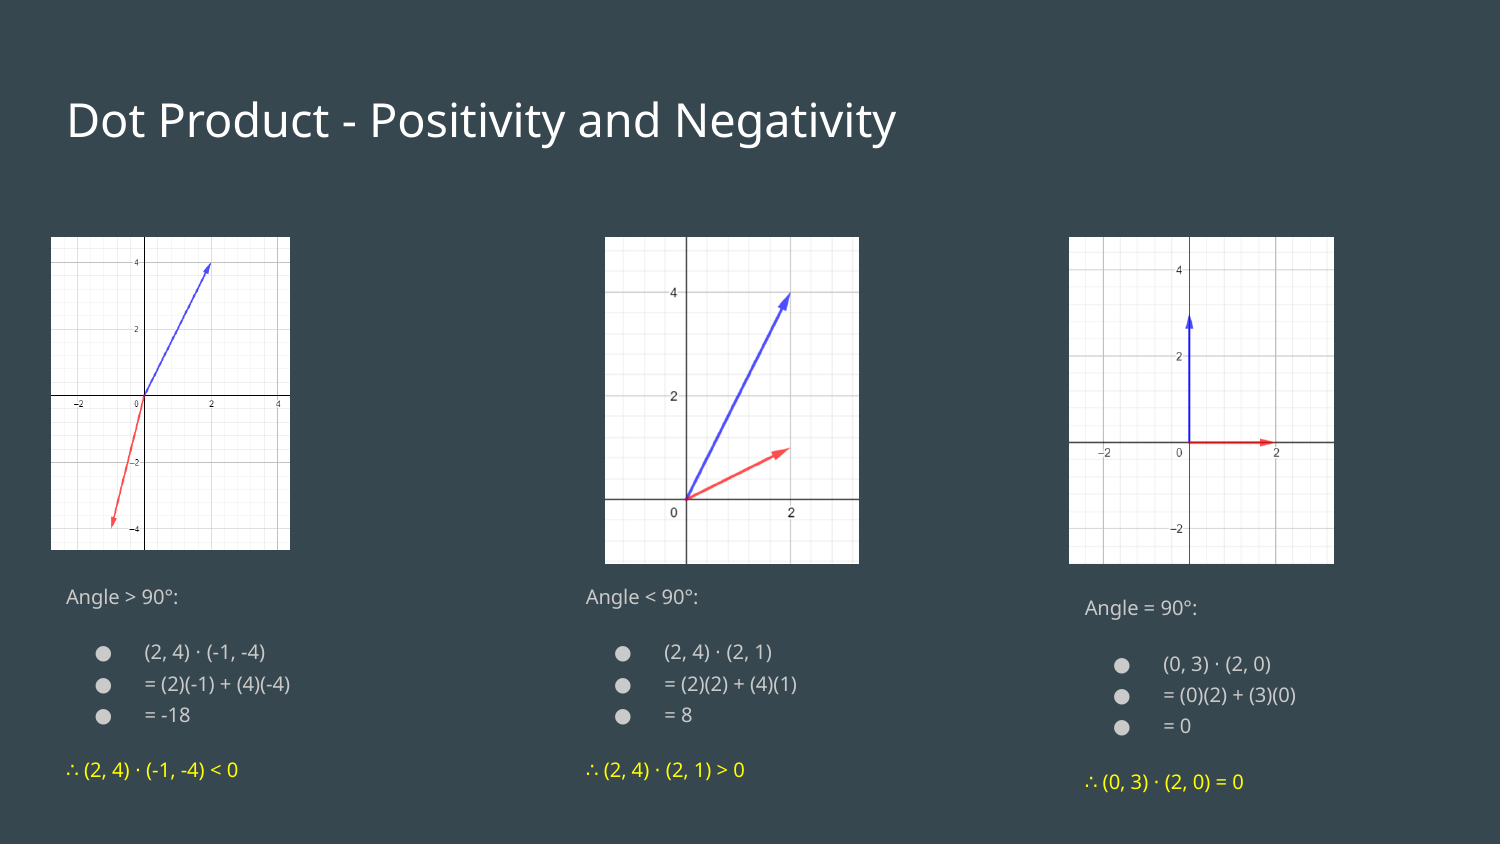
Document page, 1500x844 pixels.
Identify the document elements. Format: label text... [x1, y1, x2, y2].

list Angle = 90°: (0, 3) ⋅ (2, 0) = (0)(2) + (3)(0) = 0 ∴ (0, 3) ⋅ (2, 0) = 0 [1069, 575, 1420, 812]
picture [50, 237, 290, 550]
list Angle > 90°: (2, 4) ⋅ (-1, -4) = (2)(-1) + (4)(-4) = -18 ∴ (2, 4) ⋅ (-1, -4) < 0 [51, 563, 469, 800]
list Angle < 90°: (2, 4) ⋅ (2, 1) = (2)(2) + (4)(1) = 8 ∴ (2, 4) ⋅ (2, 1) > 0 [570, 563, 921, 800]
picture [605, 237, 859, 564]
picture [1069, 237, 1334, 564]
title Dot Product - Positivity and Negativity [51, 72, 1449, 167]
